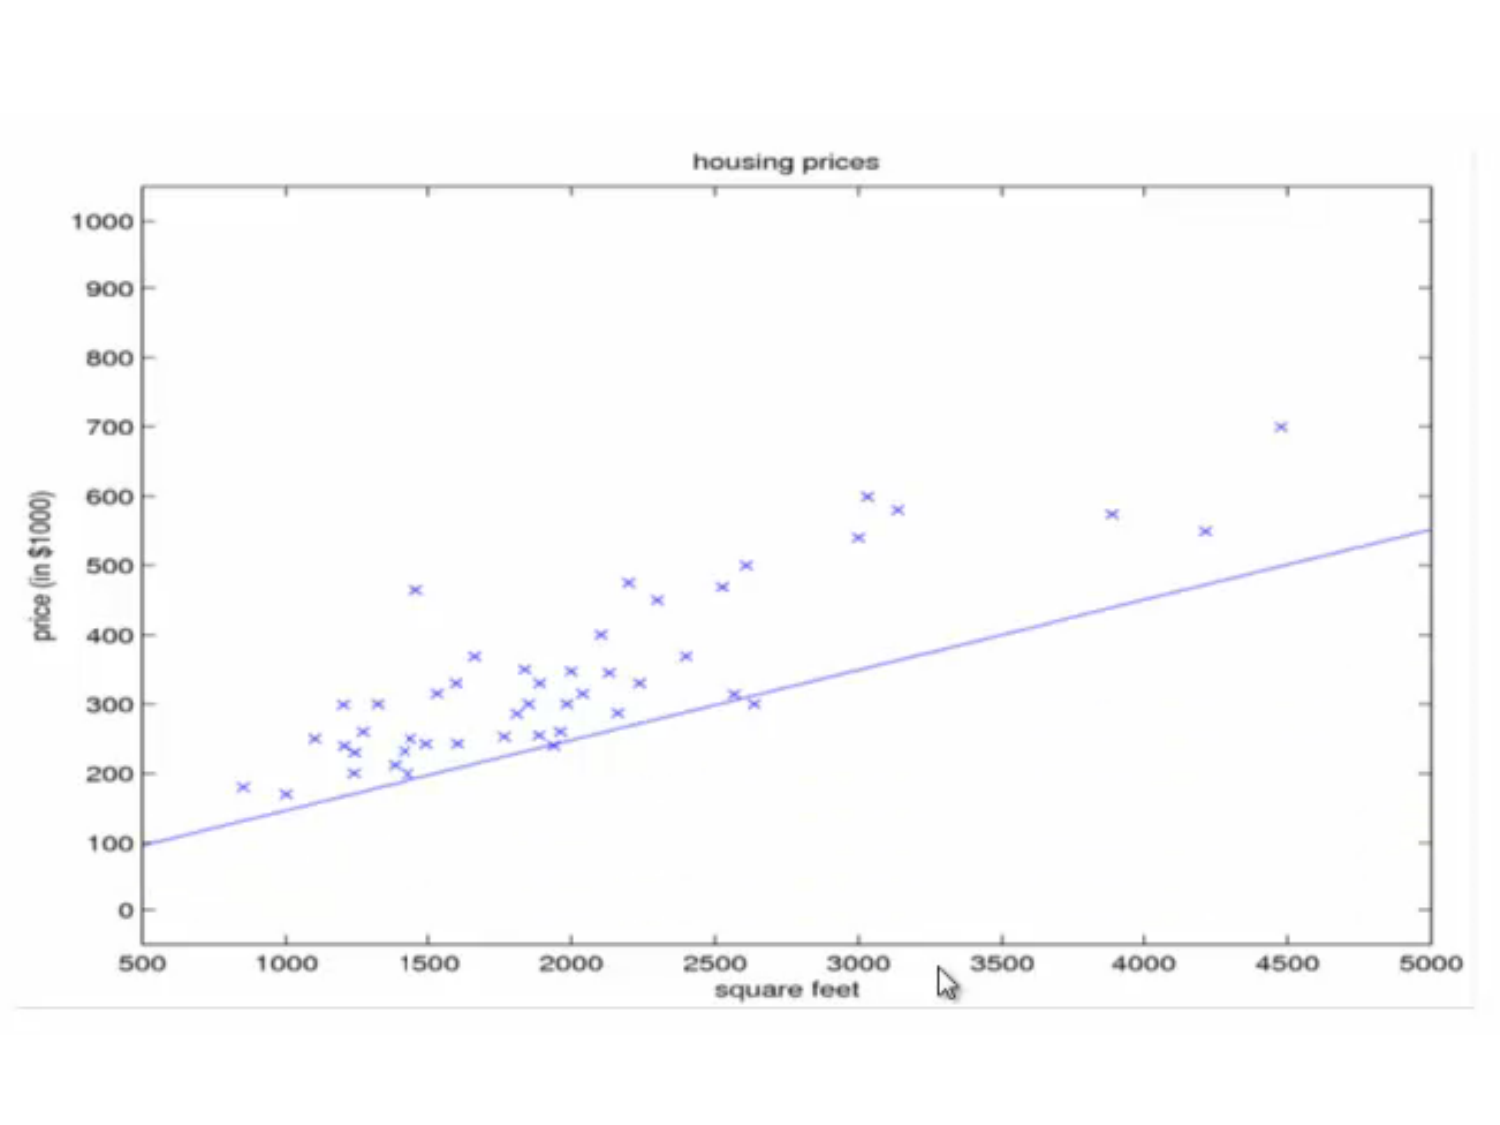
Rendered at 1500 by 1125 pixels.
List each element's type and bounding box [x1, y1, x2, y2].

list [0, 113, 1500, 1036]
